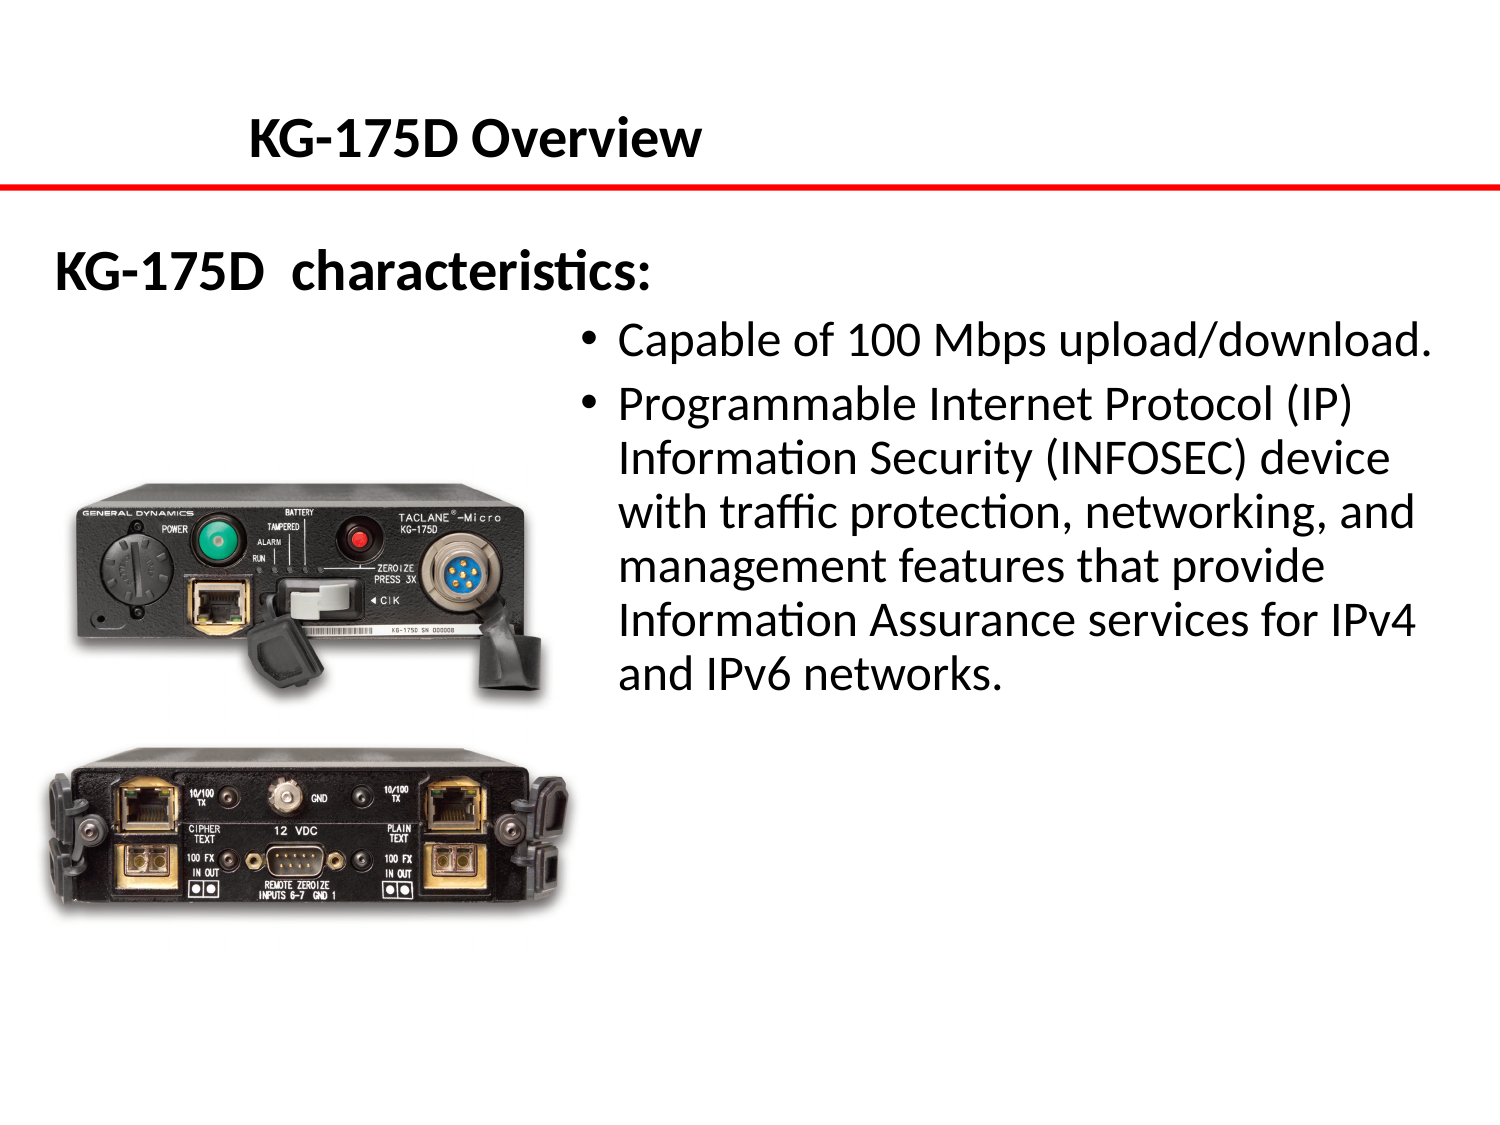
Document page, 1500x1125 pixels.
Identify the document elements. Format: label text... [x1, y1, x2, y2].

list KG-175D characteristics: Capable of 100 Mbps upload/download. Programmable Internet Protocol (IP) Information Security (INFOSEC) device with traffic protection, networking, and management features that provide Information Assurance services for IPv4 and IPv6 networks. [40, 232, 1466, 1050]
picture [31, 463, 582, 959]
title KG-175D Overview [234, 45, 1488, 233]
